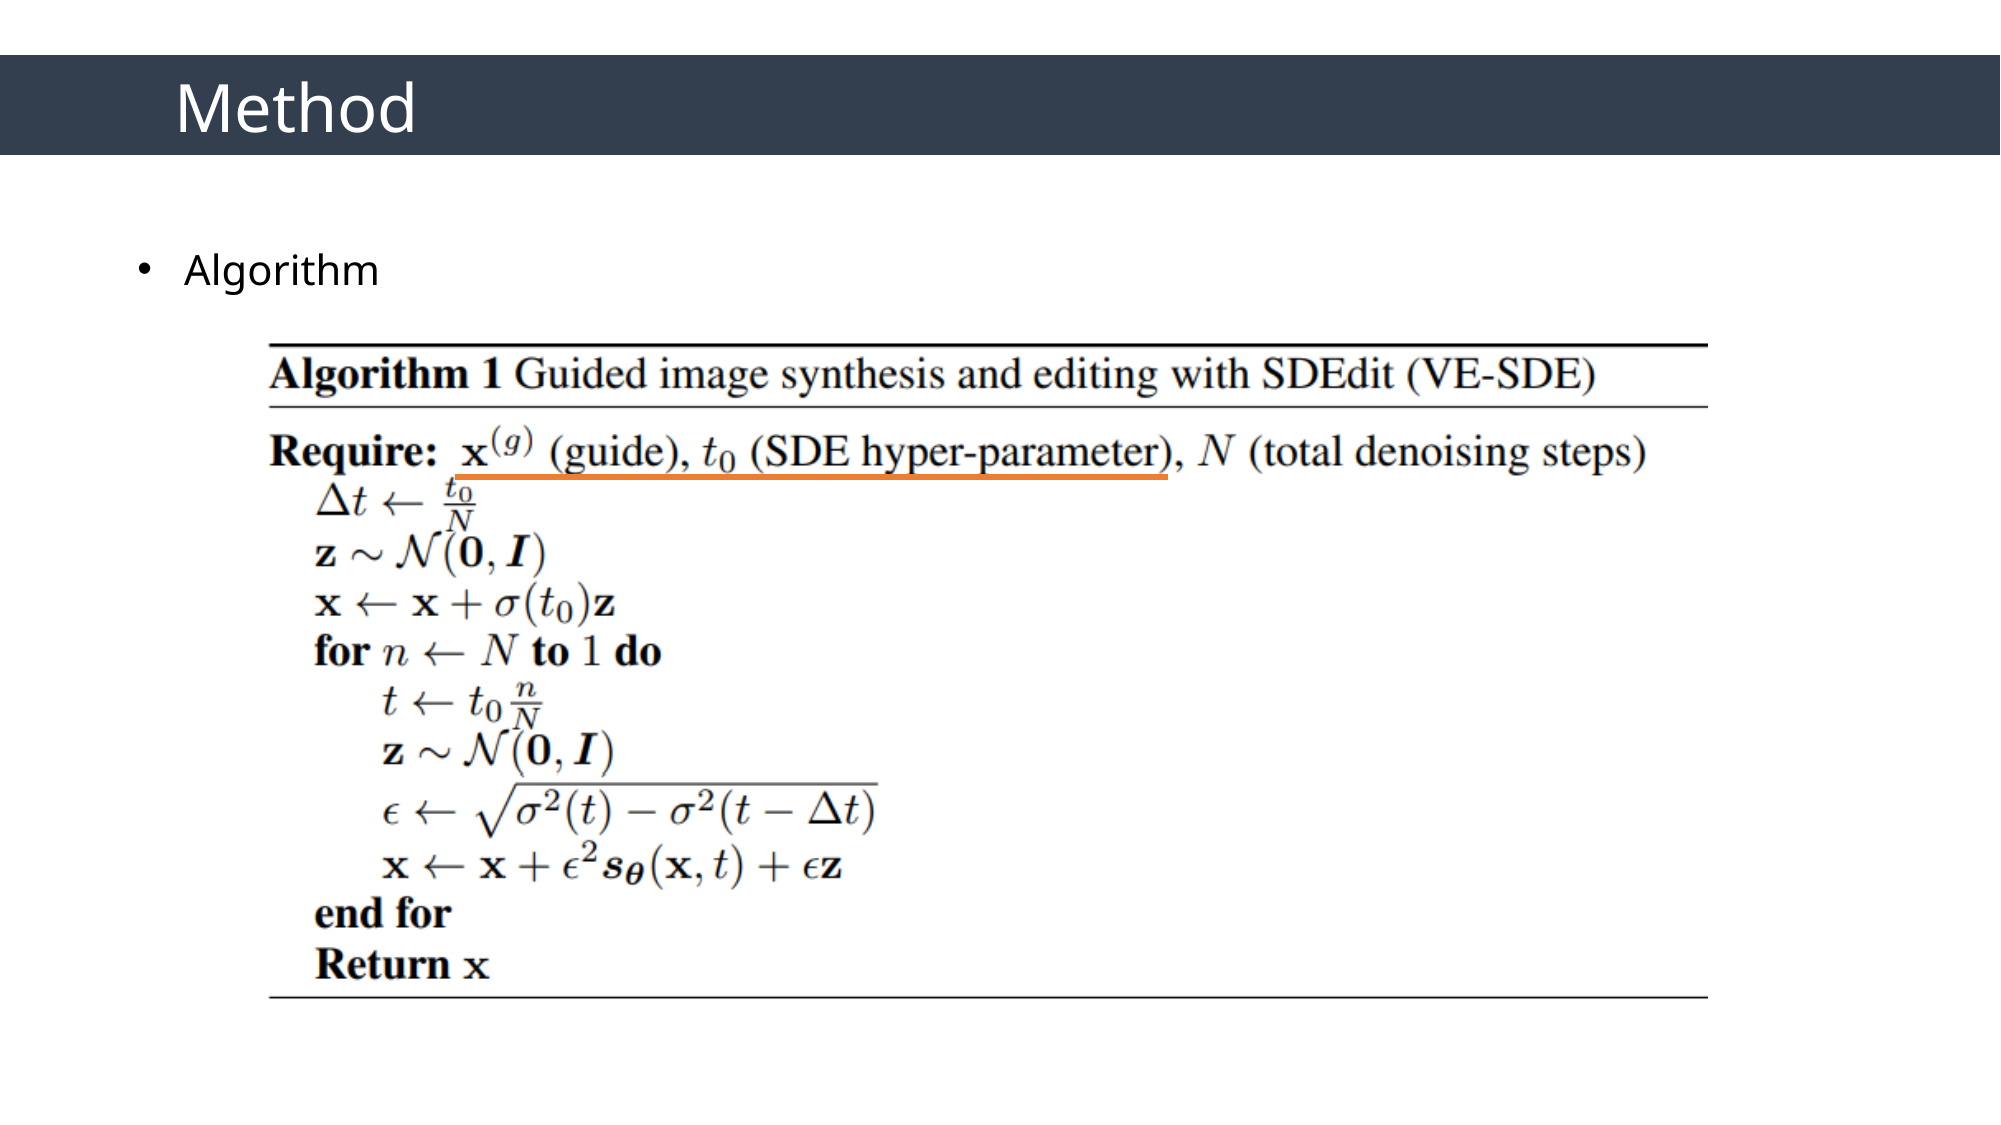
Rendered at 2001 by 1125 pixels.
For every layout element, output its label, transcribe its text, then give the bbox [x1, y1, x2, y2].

text_box Algorithm [122, 211, 1855, 301]
text_box [1708, 55, 2000, 155]
text_box [0, 55, 159, 155]
text_box Method [159, 10, 1708, 155]
picture [252, 319, 1708, 1040]
